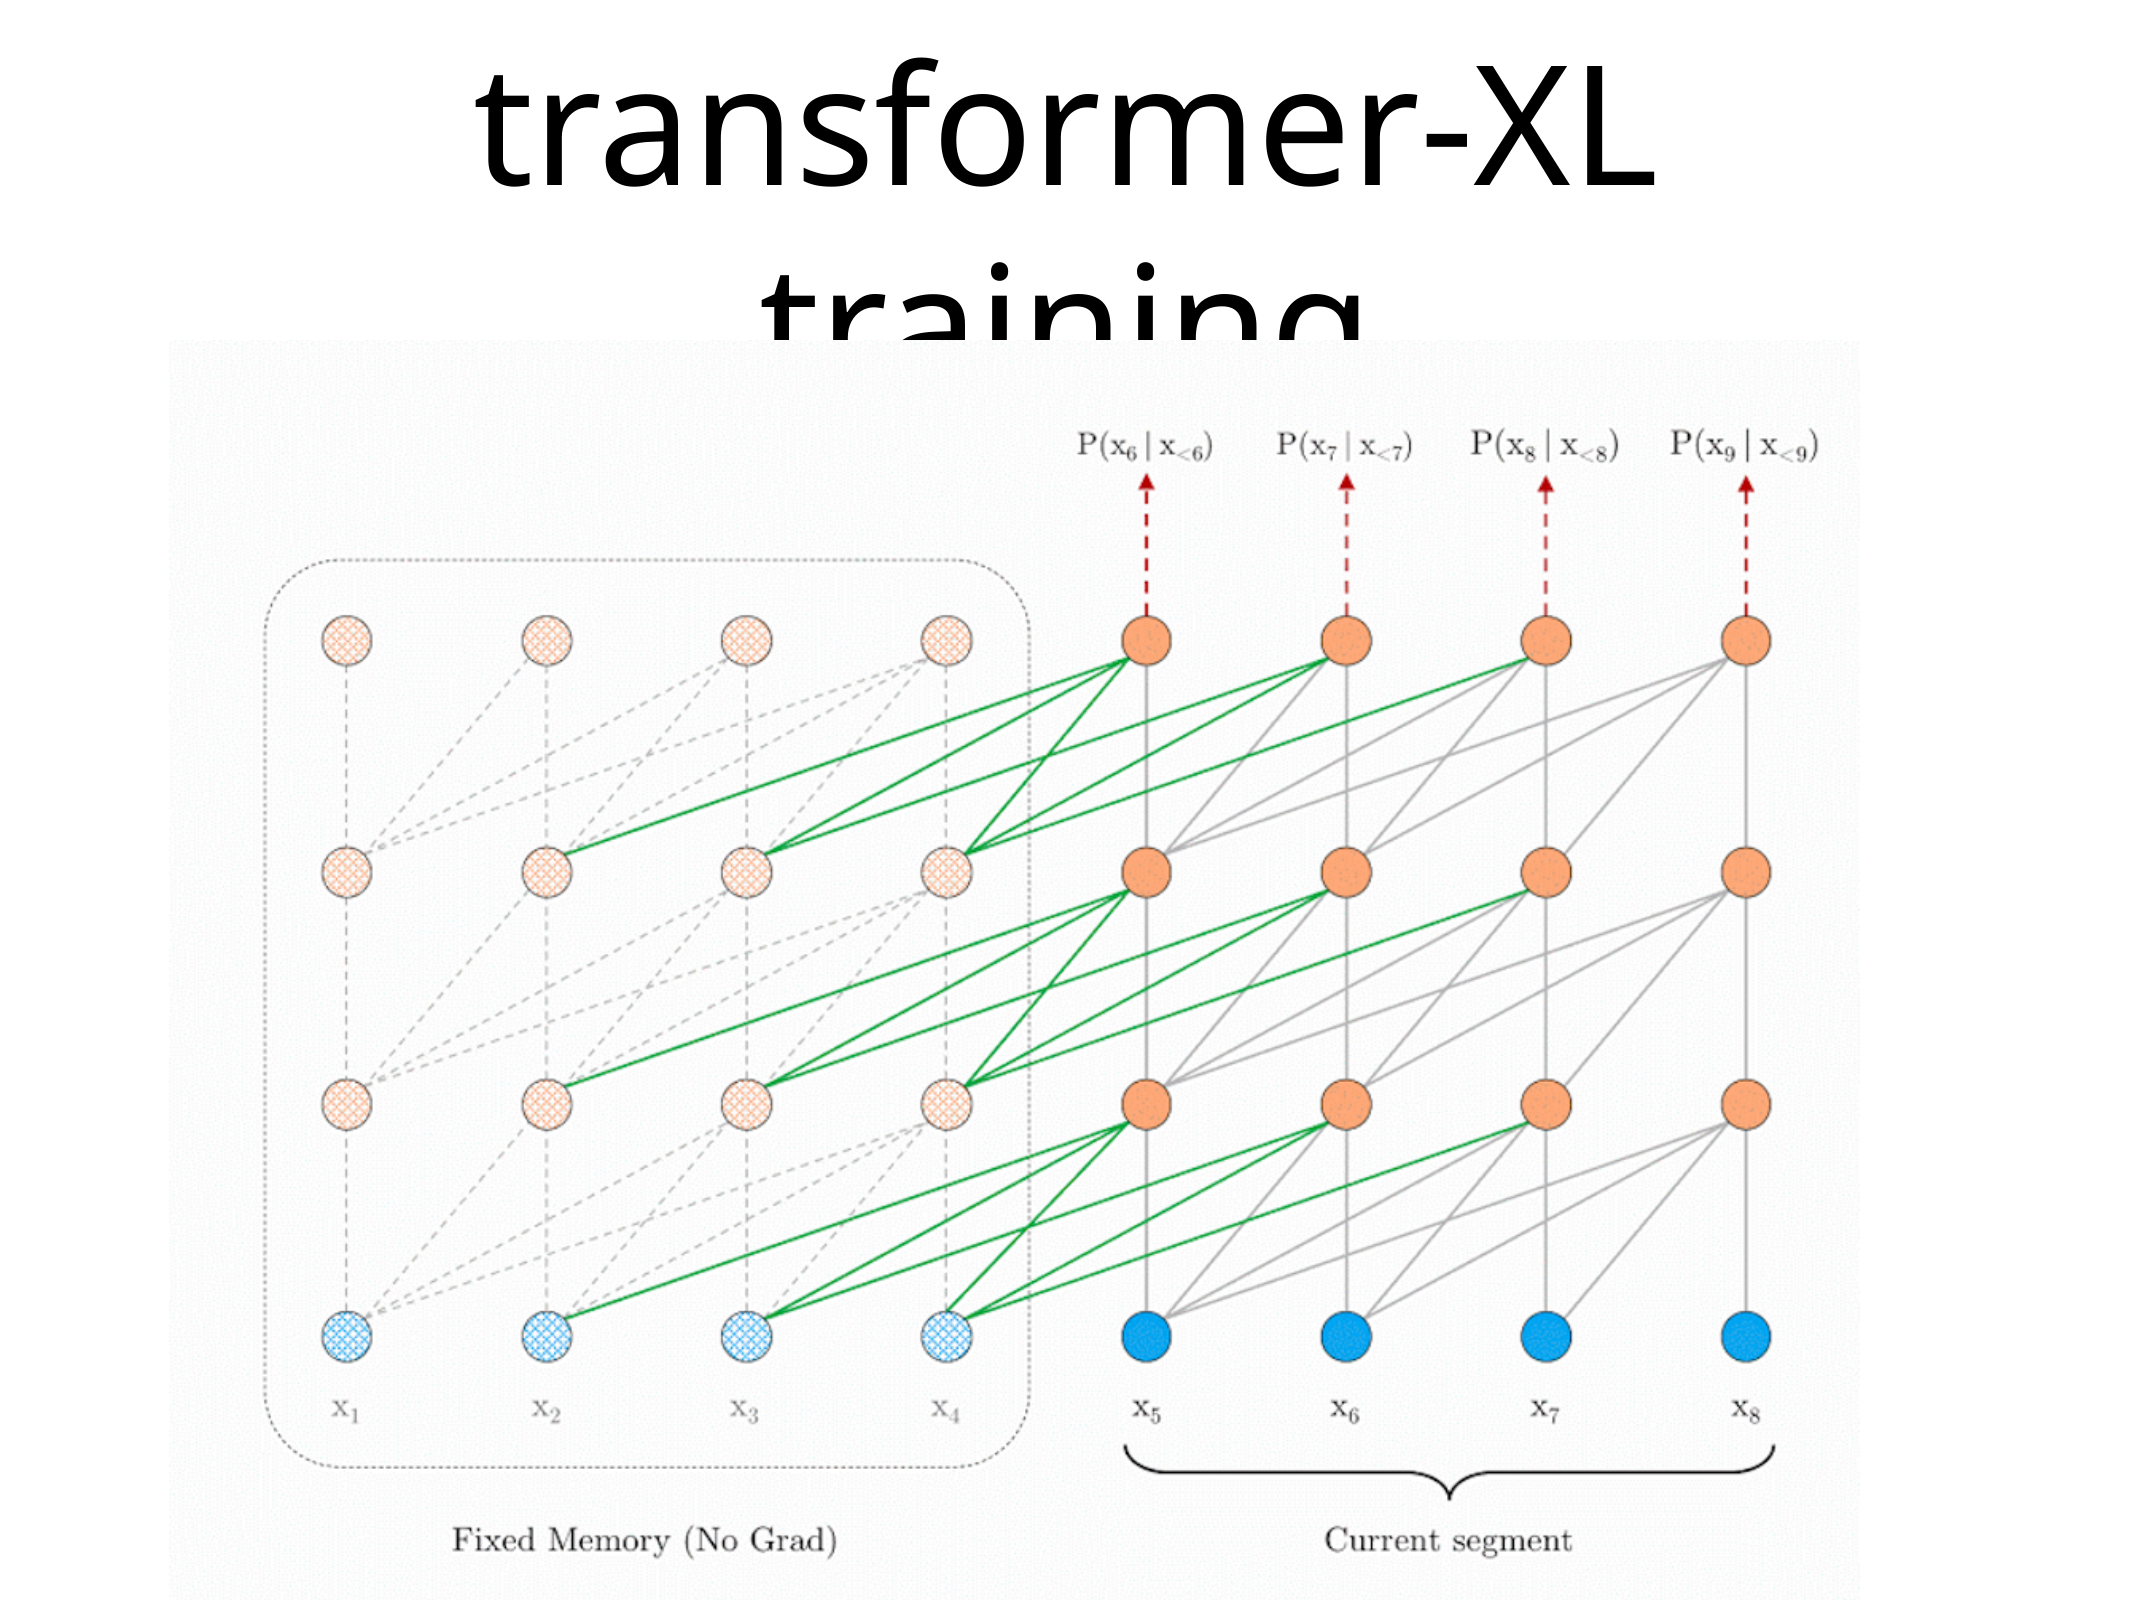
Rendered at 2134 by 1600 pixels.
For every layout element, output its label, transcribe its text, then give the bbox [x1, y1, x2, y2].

title transformer-XL training [155, 41, 1978, 397]
picture [168, 339, 1860, 1600]
